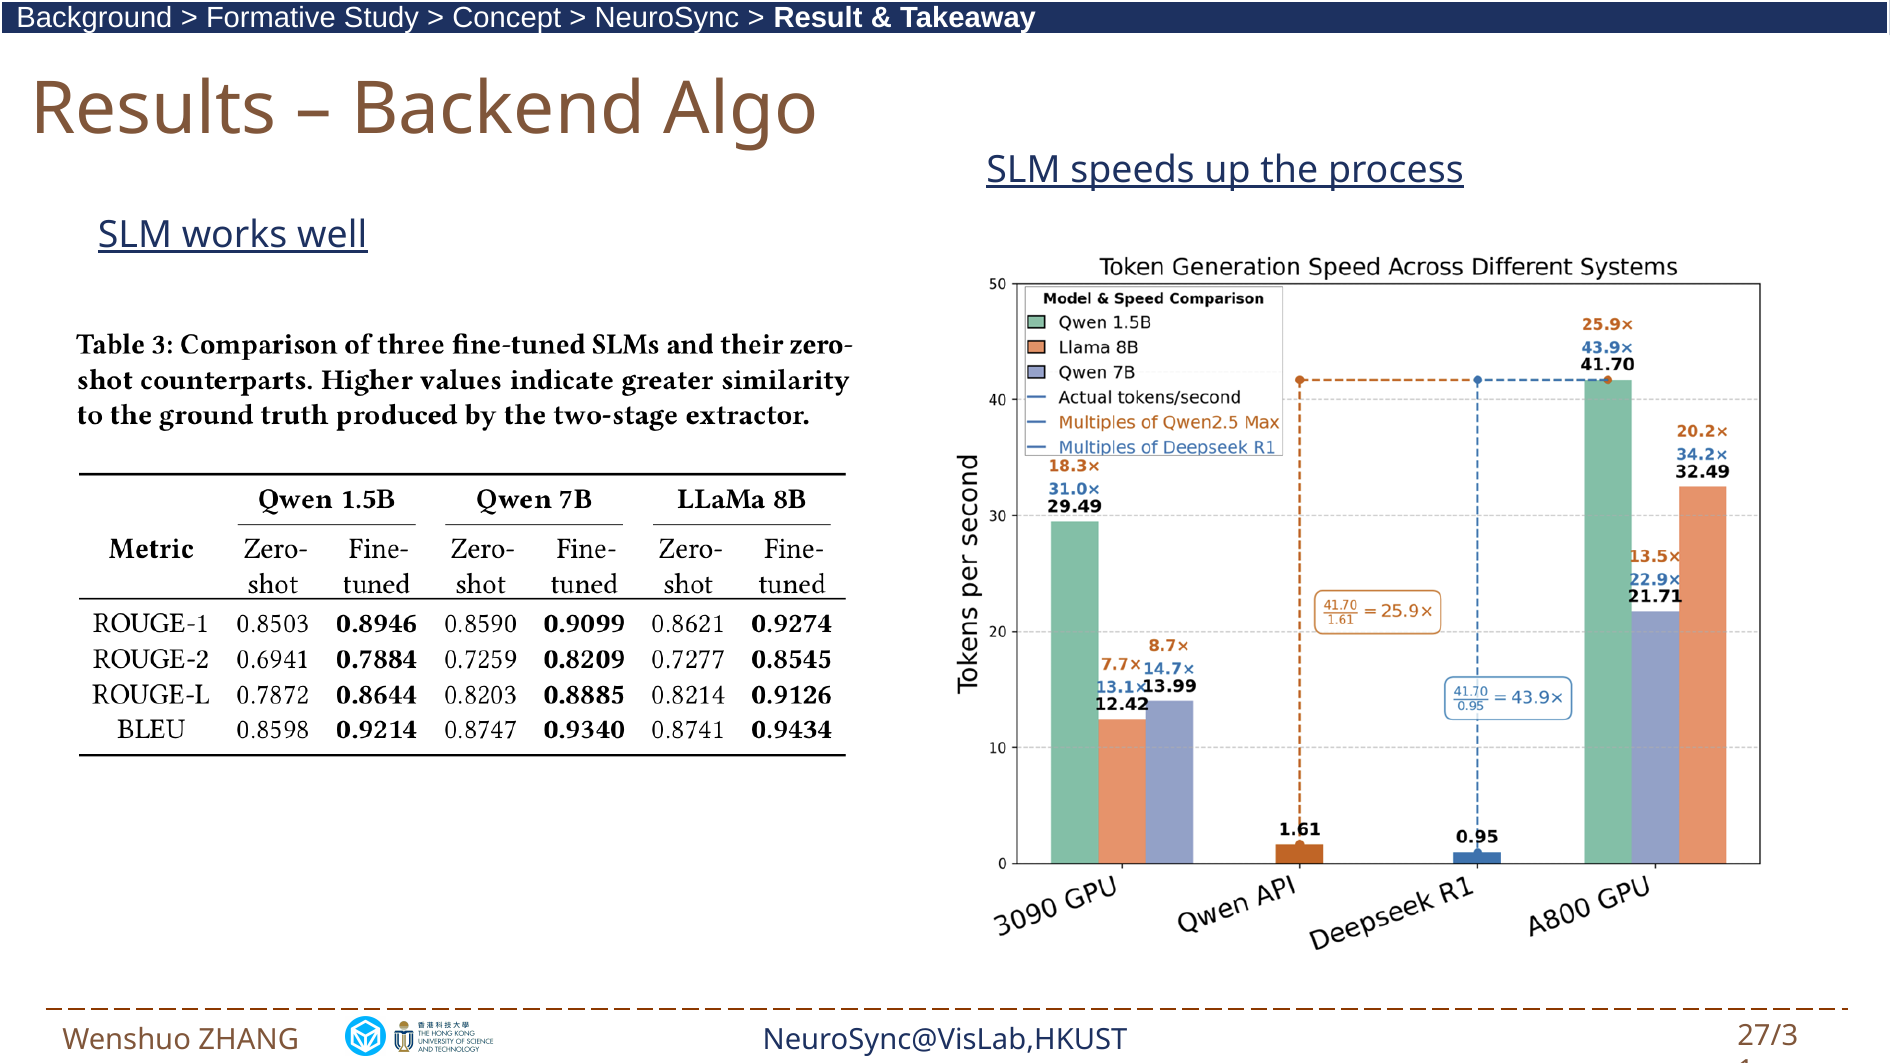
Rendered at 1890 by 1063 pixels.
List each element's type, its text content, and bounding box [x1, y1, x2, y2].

picture [345, 1043, 358, 1056]
text_box SLM speeds up the process [954, 136, 1890, 305]
picture [373, 1016, 508, 1056]
picture [345, 1016, 358, 1029]
text_box 27/31 [1722, 1009, 1830, 1060]
picture [944, 249, 1779, 969]
text_box Results – Backend Algo [18, 45, 1822, 154]
text_box Background > Formative Study > Concept > NeuroSync > Result & Takeaway [1, 0, 1506, 41]
picture [351, 1021, 380, 1052]
picture [65, 320, 868, 783]
text_box SLM works well [66, 201, 859, 319]
